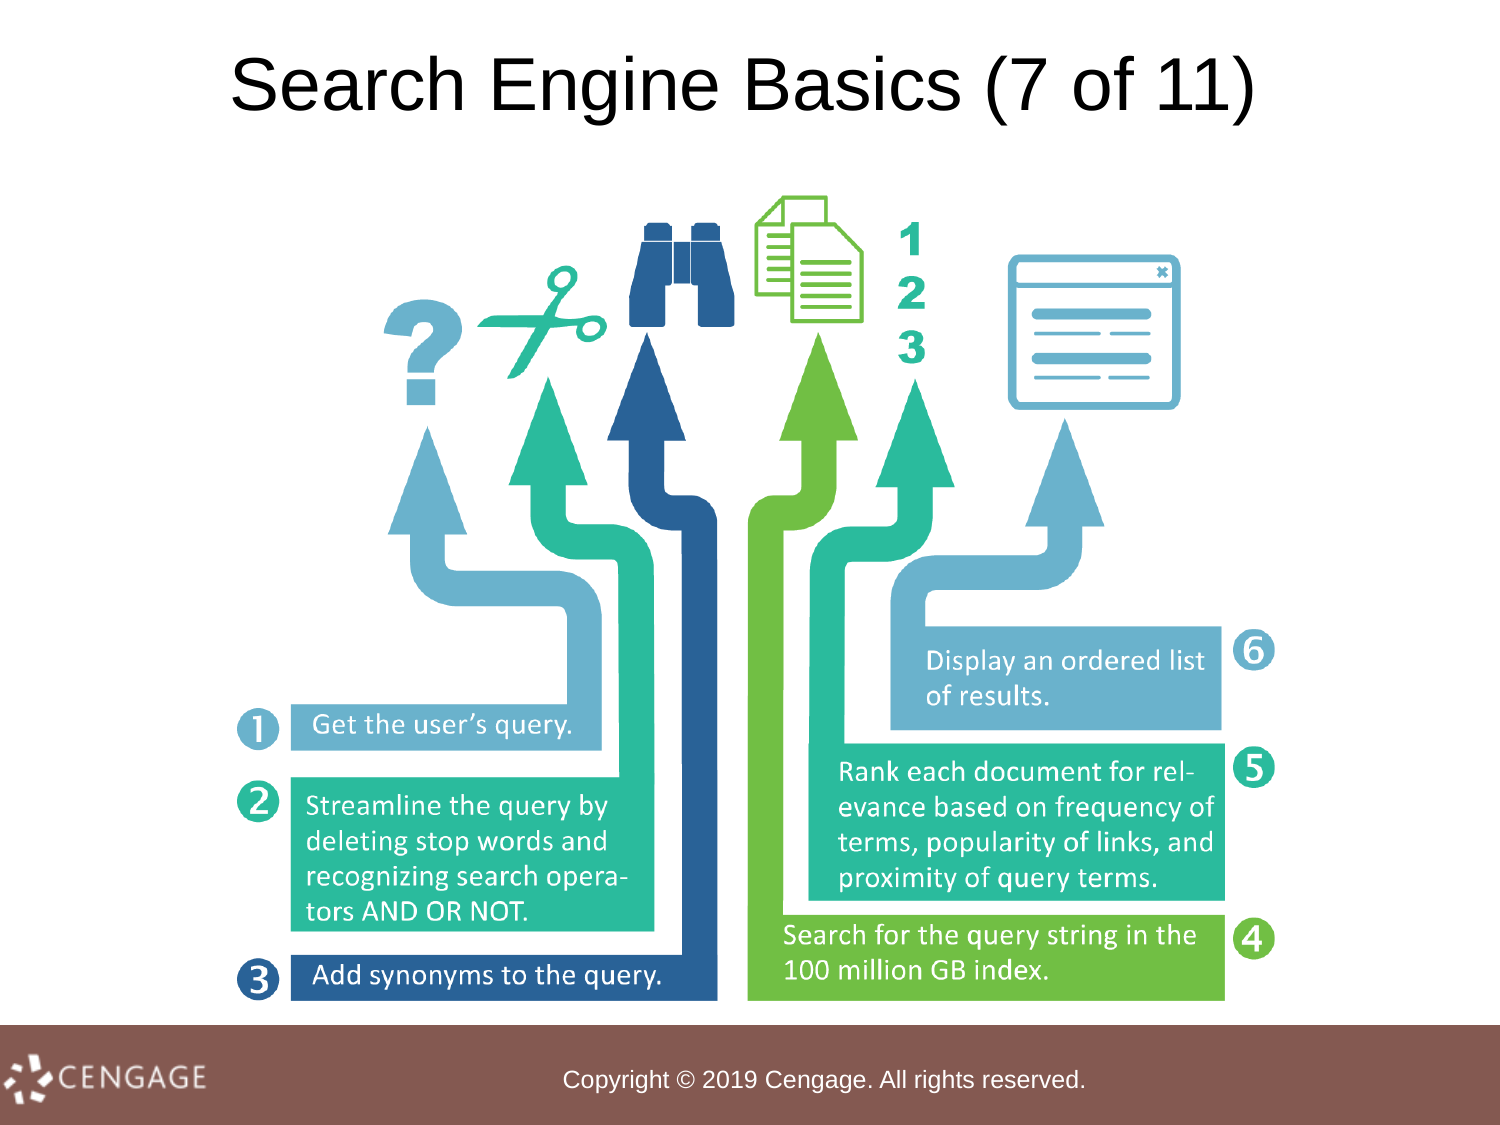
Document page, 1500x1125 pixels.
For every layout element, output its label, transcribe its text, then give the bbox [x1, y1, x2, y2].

picture [237, 195, 1276, 1002]
picture [0, 1051, 211, 1106]
title Search Engine Basics (7 of 11) [85, 20, 1403, 141]
